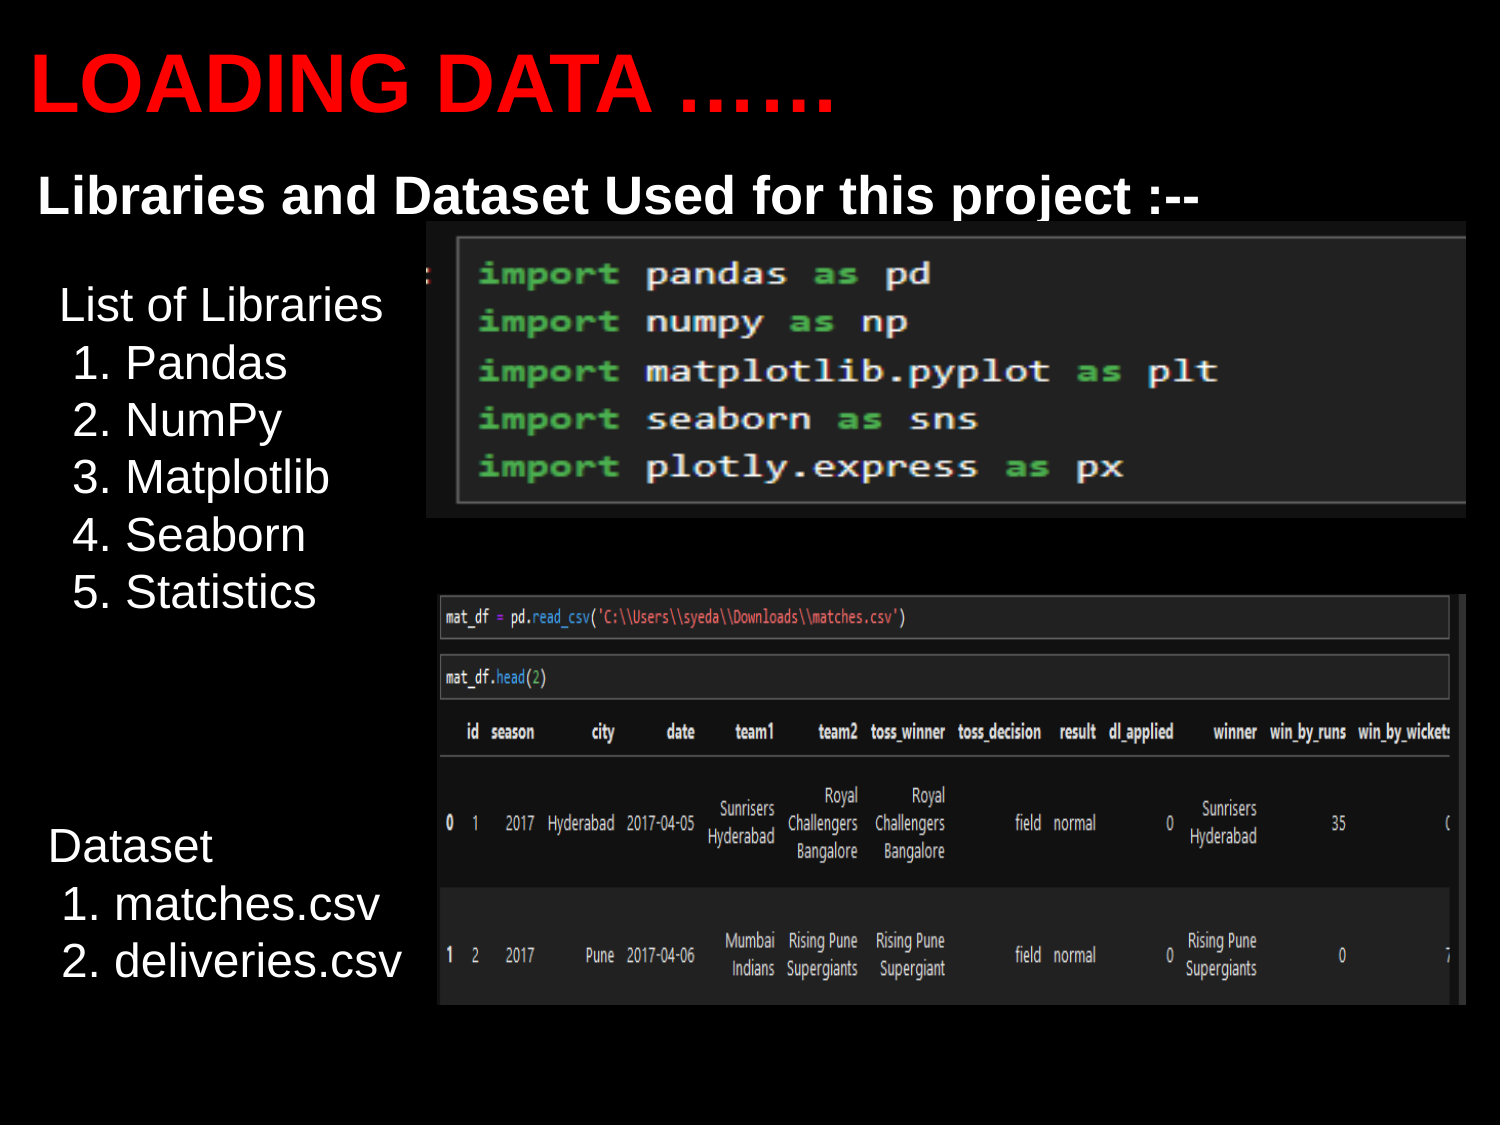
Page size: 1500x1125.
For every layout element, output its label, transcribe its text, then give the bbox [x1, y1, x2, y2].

text_box Dataset 1. matches.csv 2. deliveries.csv [32, 800, 431, 1003]
text_box LOADING DATA …… [14, 13, 1295, 144]
picture [425, 221, 1466, 519]
text_box Libraries and Dataset Used for this project :-- [22, 144, 1286, 240]
text_box List of Libraries 1. Pandas 2. NumPy 3. Matplotlib 4. Seaborn 5. Statistics [43, 258, 427, 634]
picture [436, 594, 1466, 1005]
